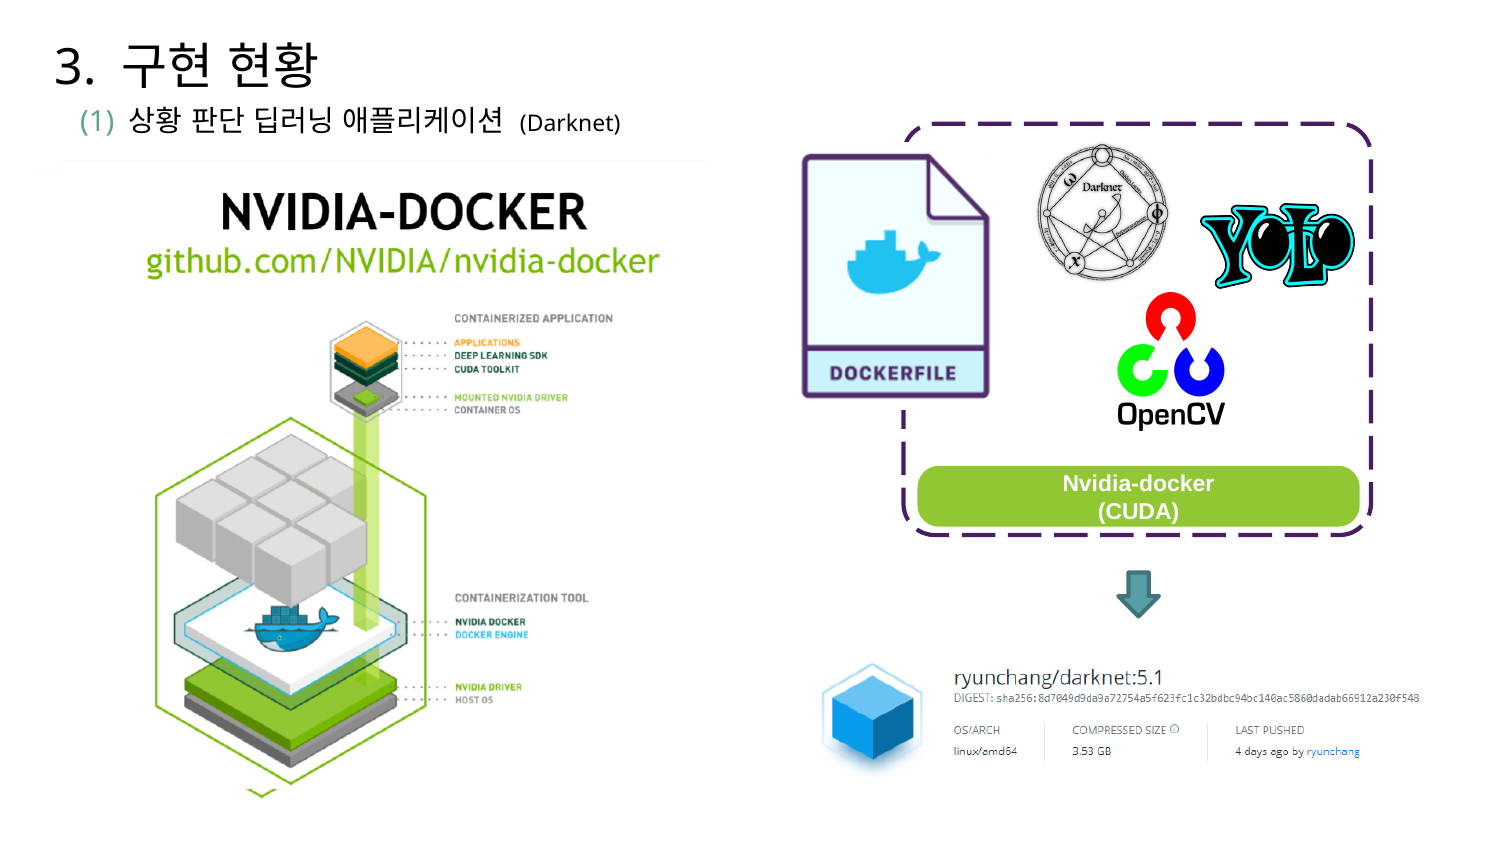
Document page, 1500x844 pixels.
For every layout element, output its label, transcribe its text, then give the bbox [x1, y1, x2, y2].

text_box (1) 상황 판단 딥러닝 애플리케이션 (Darknet) [65, 42, 723, 198]
picture [802, 626, 1433, 839]
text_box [790, 123, 1372, 536]
text_box [1116, 570, 1161, 619]
picture [31, 159, 709, 802]
text_box 3. 구현 현황 [39, 0, 416, 143]
